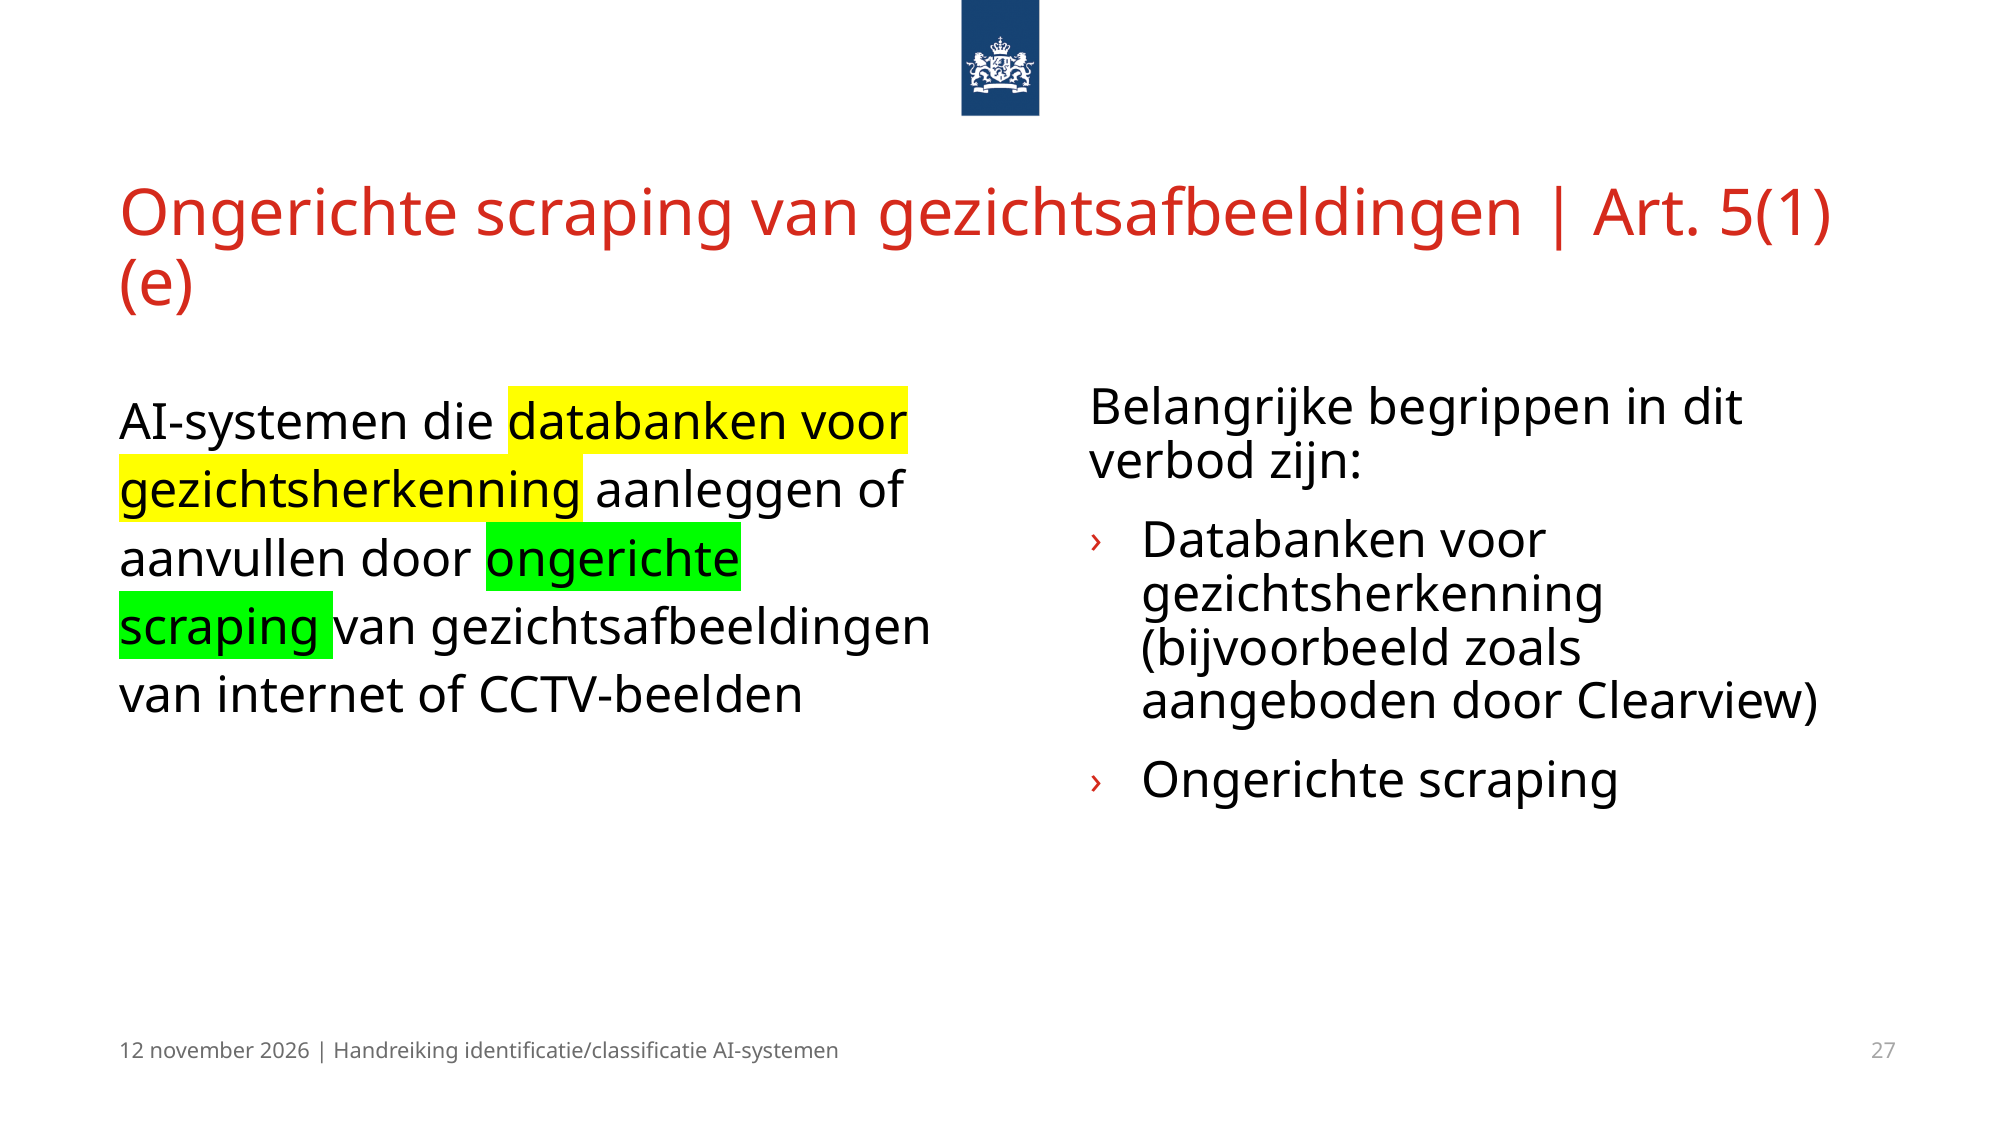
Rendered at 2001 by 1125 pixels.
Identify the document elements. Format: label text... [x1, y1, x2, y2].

slide_number 27 [1074, 1020, 1897, 1074]
title Ongerichte scraping van gezichtsafbeeldingen | Art. 5(1)(e) [104, 172, 1897, 329]
footer 13 december 2024 | Handreiking identificatie/classificatie AI-systemen [104, 1020, 925, 1074]
list AI-systemen die databanken voor gezichtsherkenning aanleggen of aanvullen door ongerichte scraping van gezichtsafbeeldingen van internet of CCTV-beelden [104, 373, 962, 1021]
list Belangrijke begrippen in dit verbod zijn: Databanken voor gezichtsherkenning (bijvoorbeeld zoals aangeboden door Clearview) Ongerichte scraping [1074, 373, 1896, 1020]
picture [0, 0, 2000, 174]
